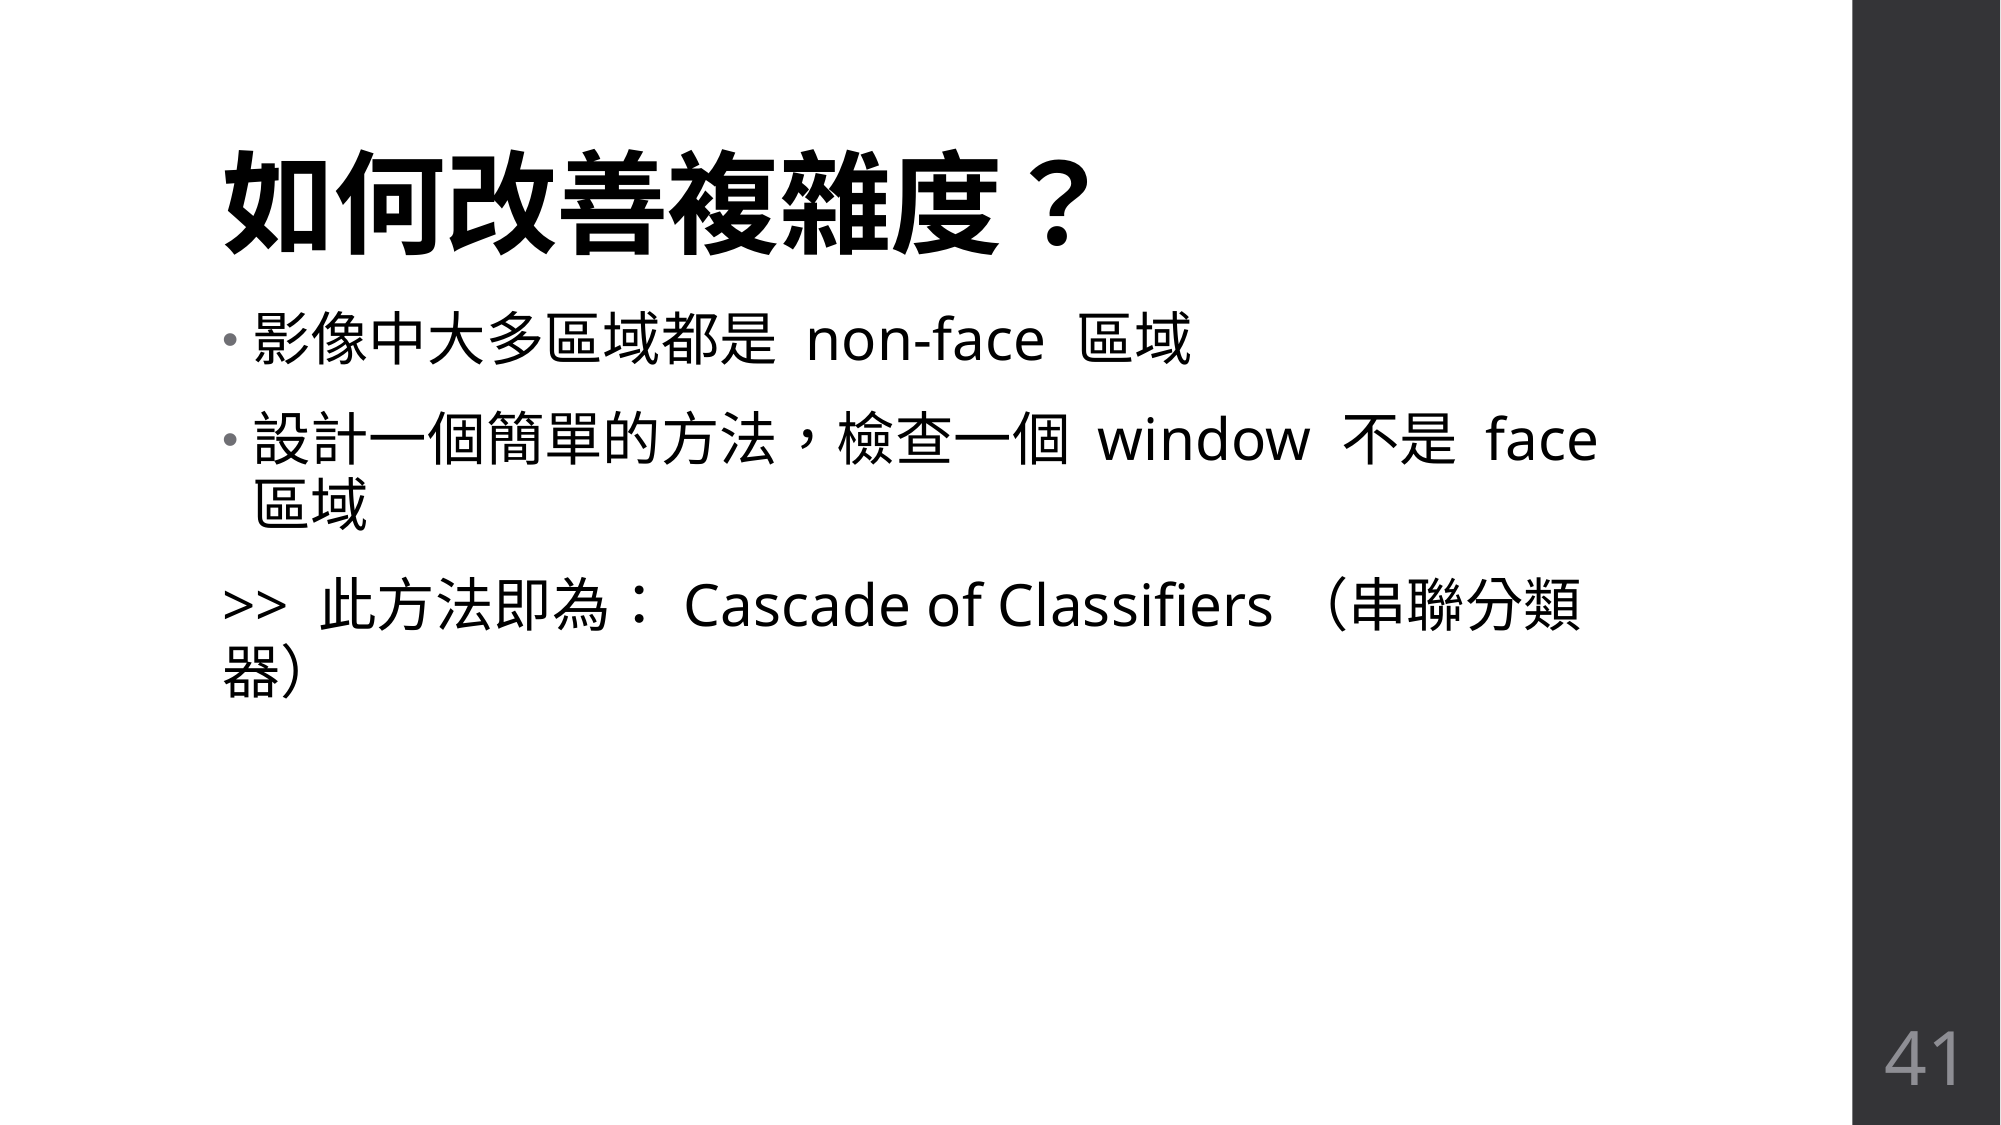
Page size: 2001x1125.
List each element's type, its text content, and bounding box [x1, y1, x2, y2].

slide_number 41 [1852, 1012, 2000, 1110]
title 如何改善複雜度？ [206, 60, 1797, 278]
list 影像中大多區域都是 non-face 區域 設計一個簡單的方法，檢查一個 window 不是 face 區域 >> 此方法即為：Cascade of Classifiers（串聯分類器） [206, 299, 1617, 1014]
